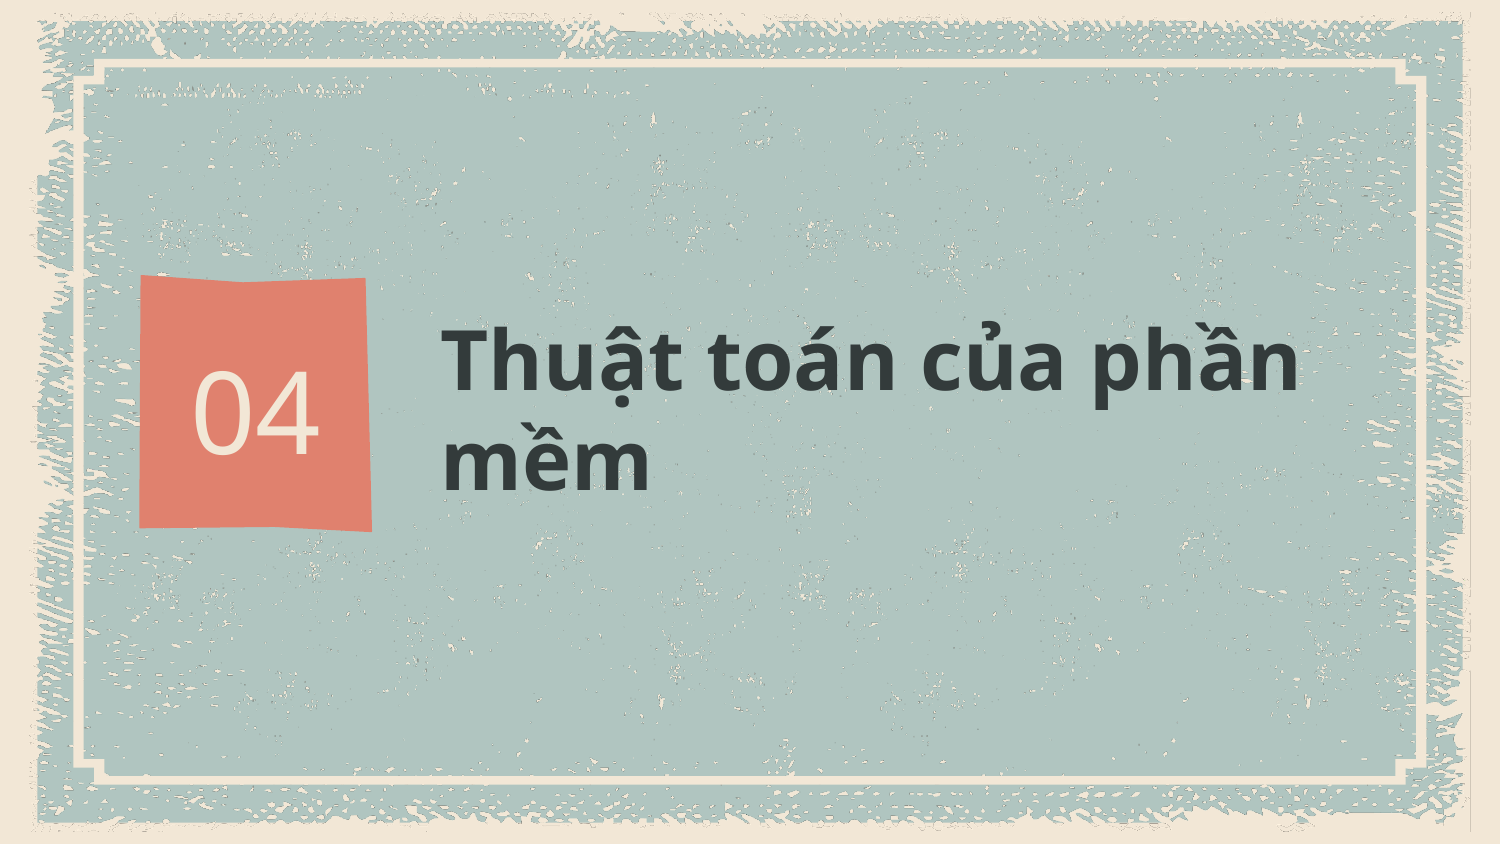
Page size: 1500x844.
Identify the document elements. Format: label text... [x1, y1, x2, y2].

text_box 04 [149, 315, 362, 503]
picture [29, 12, 1471, 832]
title Thuật toán của phần mềm [425, 275, 1351, 538]
text_box [140, 275, 372, 532]
